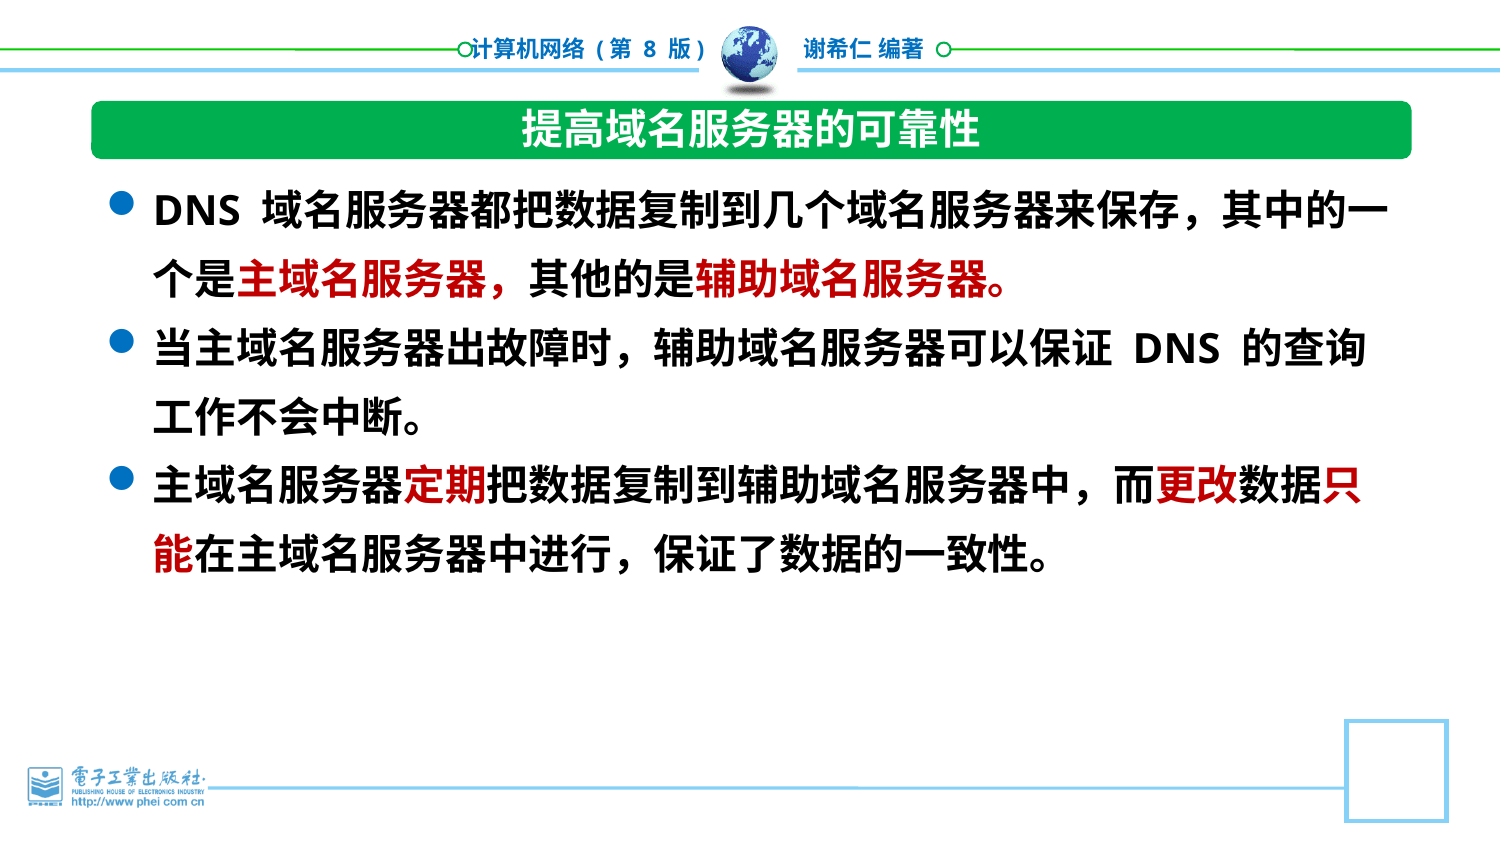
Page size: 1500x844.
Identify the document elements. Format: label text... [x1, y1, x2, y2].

picture [23, 764, 208, 809]
picture [719, 24, 779, 95]
text_box [91, 100, 506, 157]
text_box 提高域名服务器的可靠性 [506, 95, 996, 157]
text_box [996, 100, 1412, 157]
text_box DNS 域名服务器都把数据复制到几个域名服务器来保存，其中的一个是主域名服务器，其他的是辅助域名服务器。 当主域名服务器出故障时，辅助域名服务器可以保证 DNS 的查询工作不会中断。 主域名服务器定期把数据复制到辅助域名服务器中，而更改数据只能在主域名服务器中进行，保证了数据的一致性。 [91, 157, 1412, 586]
